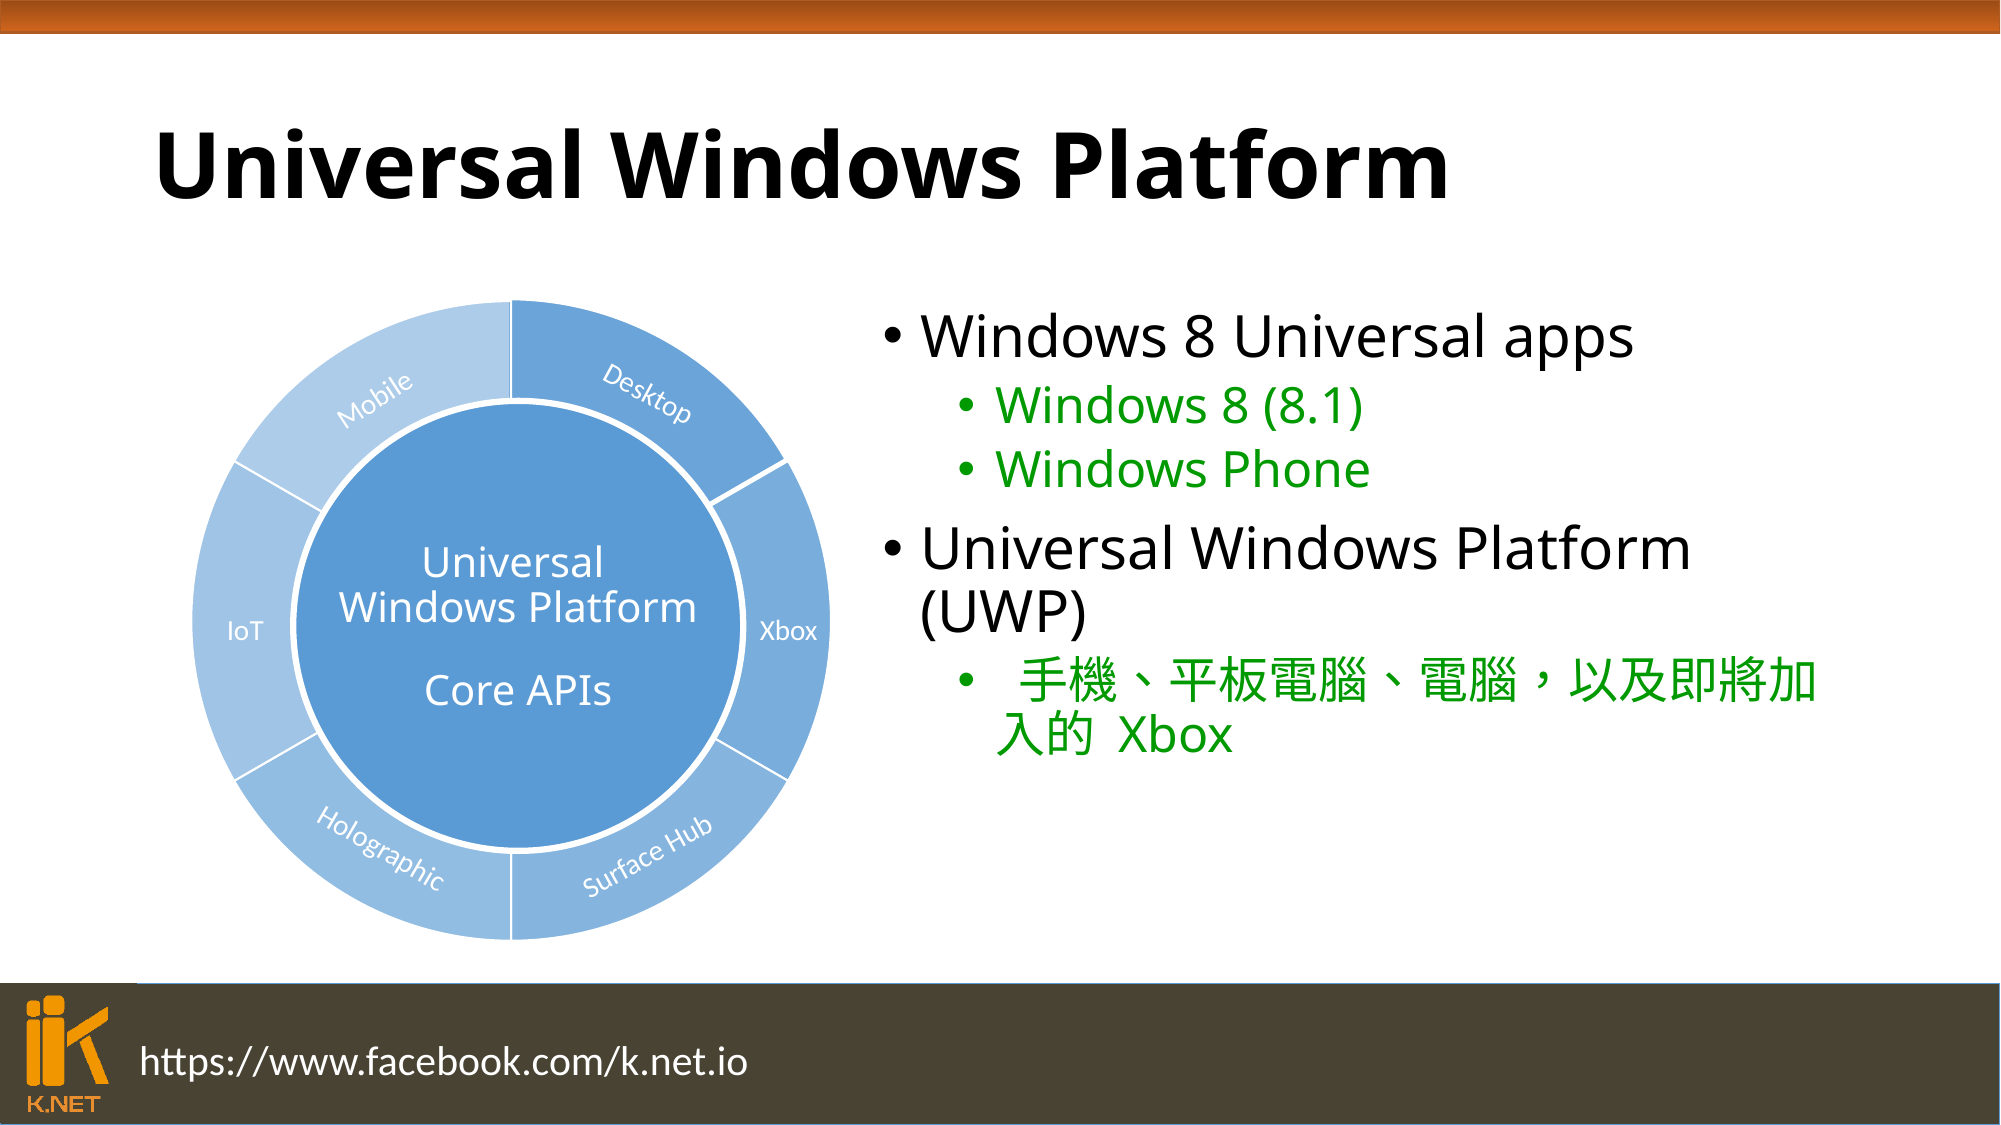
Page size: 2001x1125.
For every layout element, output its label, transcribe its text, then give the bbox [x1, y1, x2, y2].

picture [0, 983, 137, 1123]
list Windows 8 Universal apps Windows 8 (8.1) Windows Phone Universal Windows Platform (UWP) 手機、平板電腦、電腦，以及即將加入的 Xbox [867, 299, 1863, 1014]
title Universal Windows Platform [137, 59, 1863, 278]
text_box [57, 223, 984, 986]
